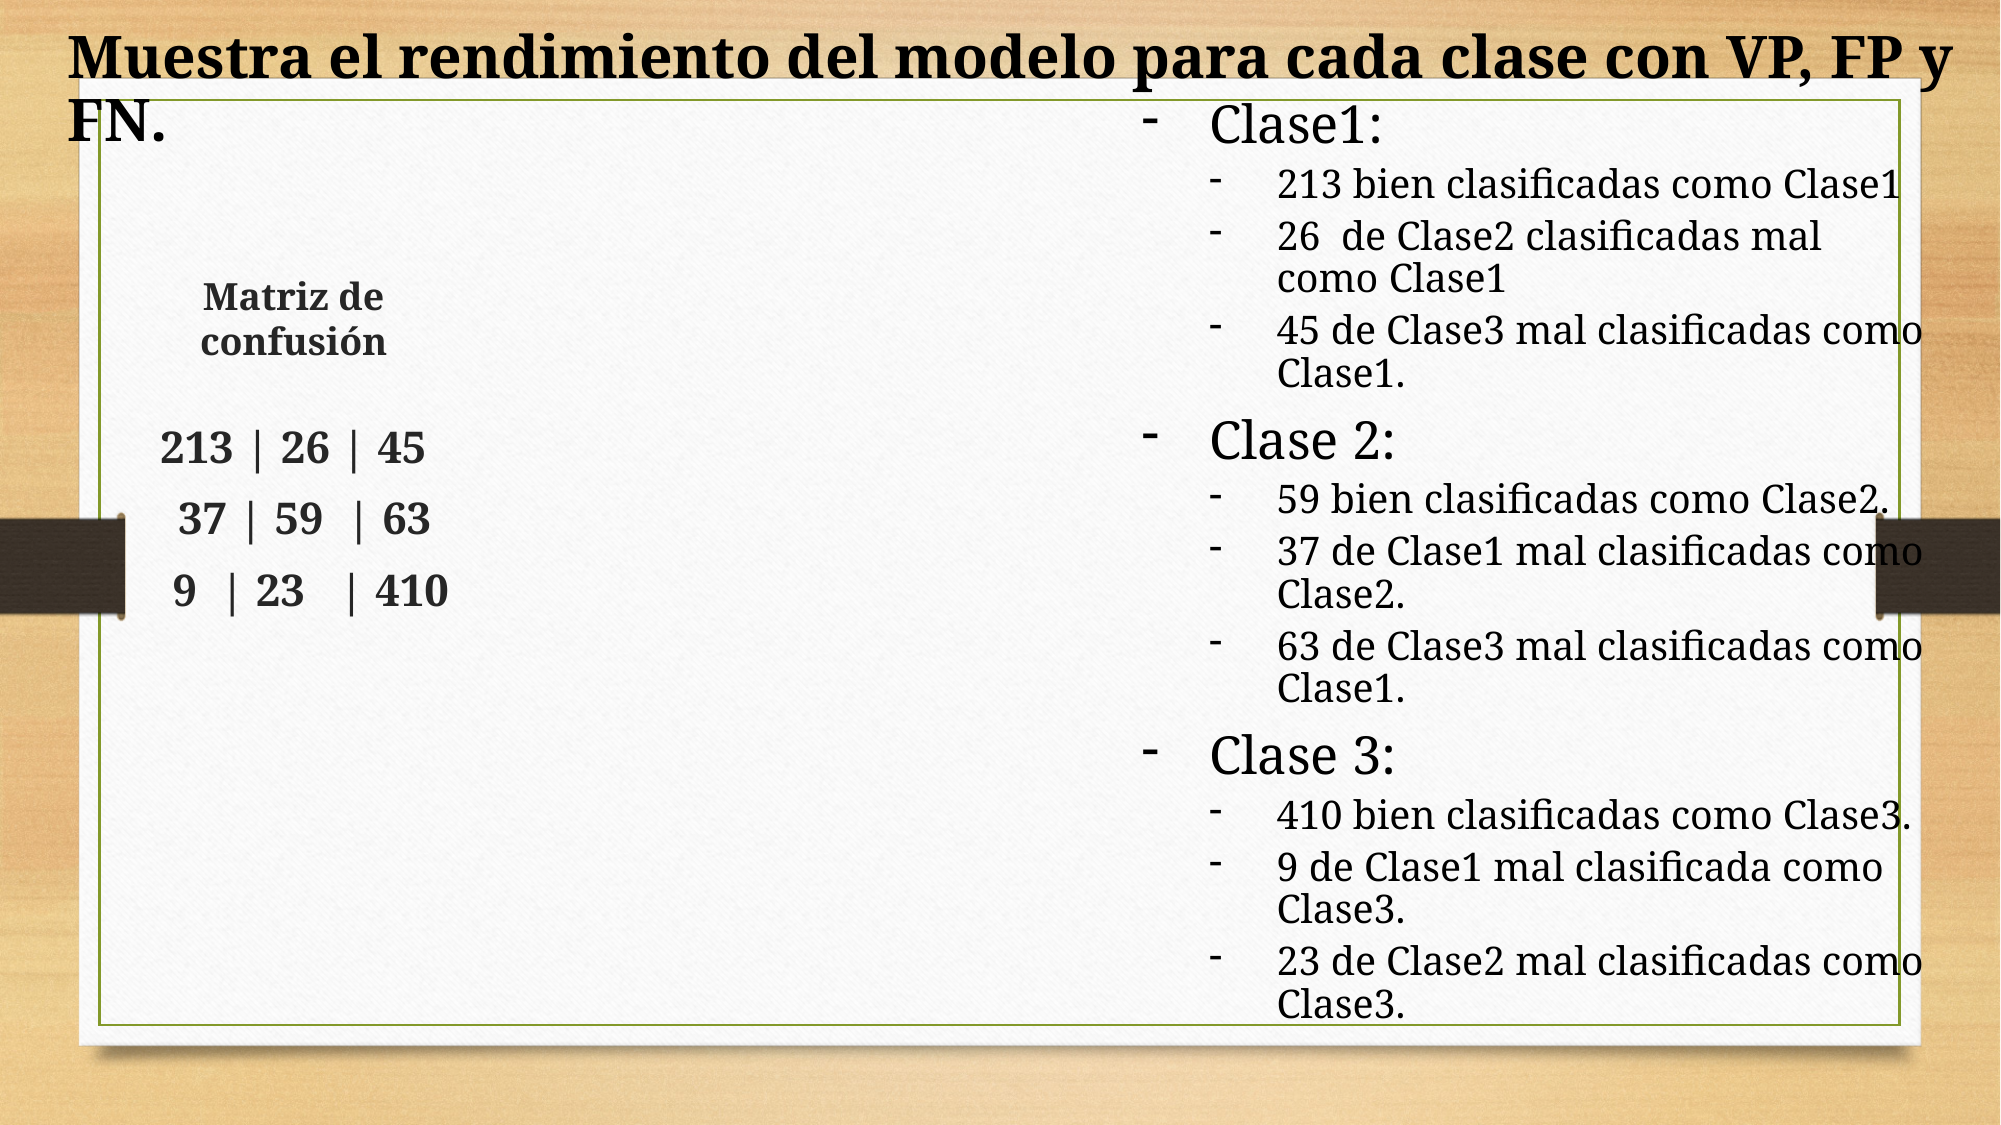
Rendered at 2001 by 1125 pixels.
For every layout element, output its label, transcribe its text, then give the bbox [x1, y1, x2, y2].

title Matriz de confusión [111, 265, 476, 371]
text_box Clase1: 213 bien clasificadas como Clase1 26 de Clase2 clasificadas mal como Clase1 45 de Clase3 mal clasificadas como Clase1. Clase 2: 59 bien clasificadas como Clase2. 37 de Clase1 mal clasificadas como Clase2. 63 de Clase3 mal clasificadas como Clase1. Clase 3: 410 bien clasificadas como Clase3. 9 de Clase1 mal clasificada como Clase3. 23 de Clase2 mal clasificadas como Clase3. [1126, 163, 1948, 1054]
picture [0, 0, 2001, 1125]
text_box Muestra el rendimiento del modelo para cada clase con VP, FP y FN. [52, 20, 2000, 163]
list 213 | 26 | 45 37 | 59 | 63 9 | 23 | 410 [122, 412, 465, 674]
